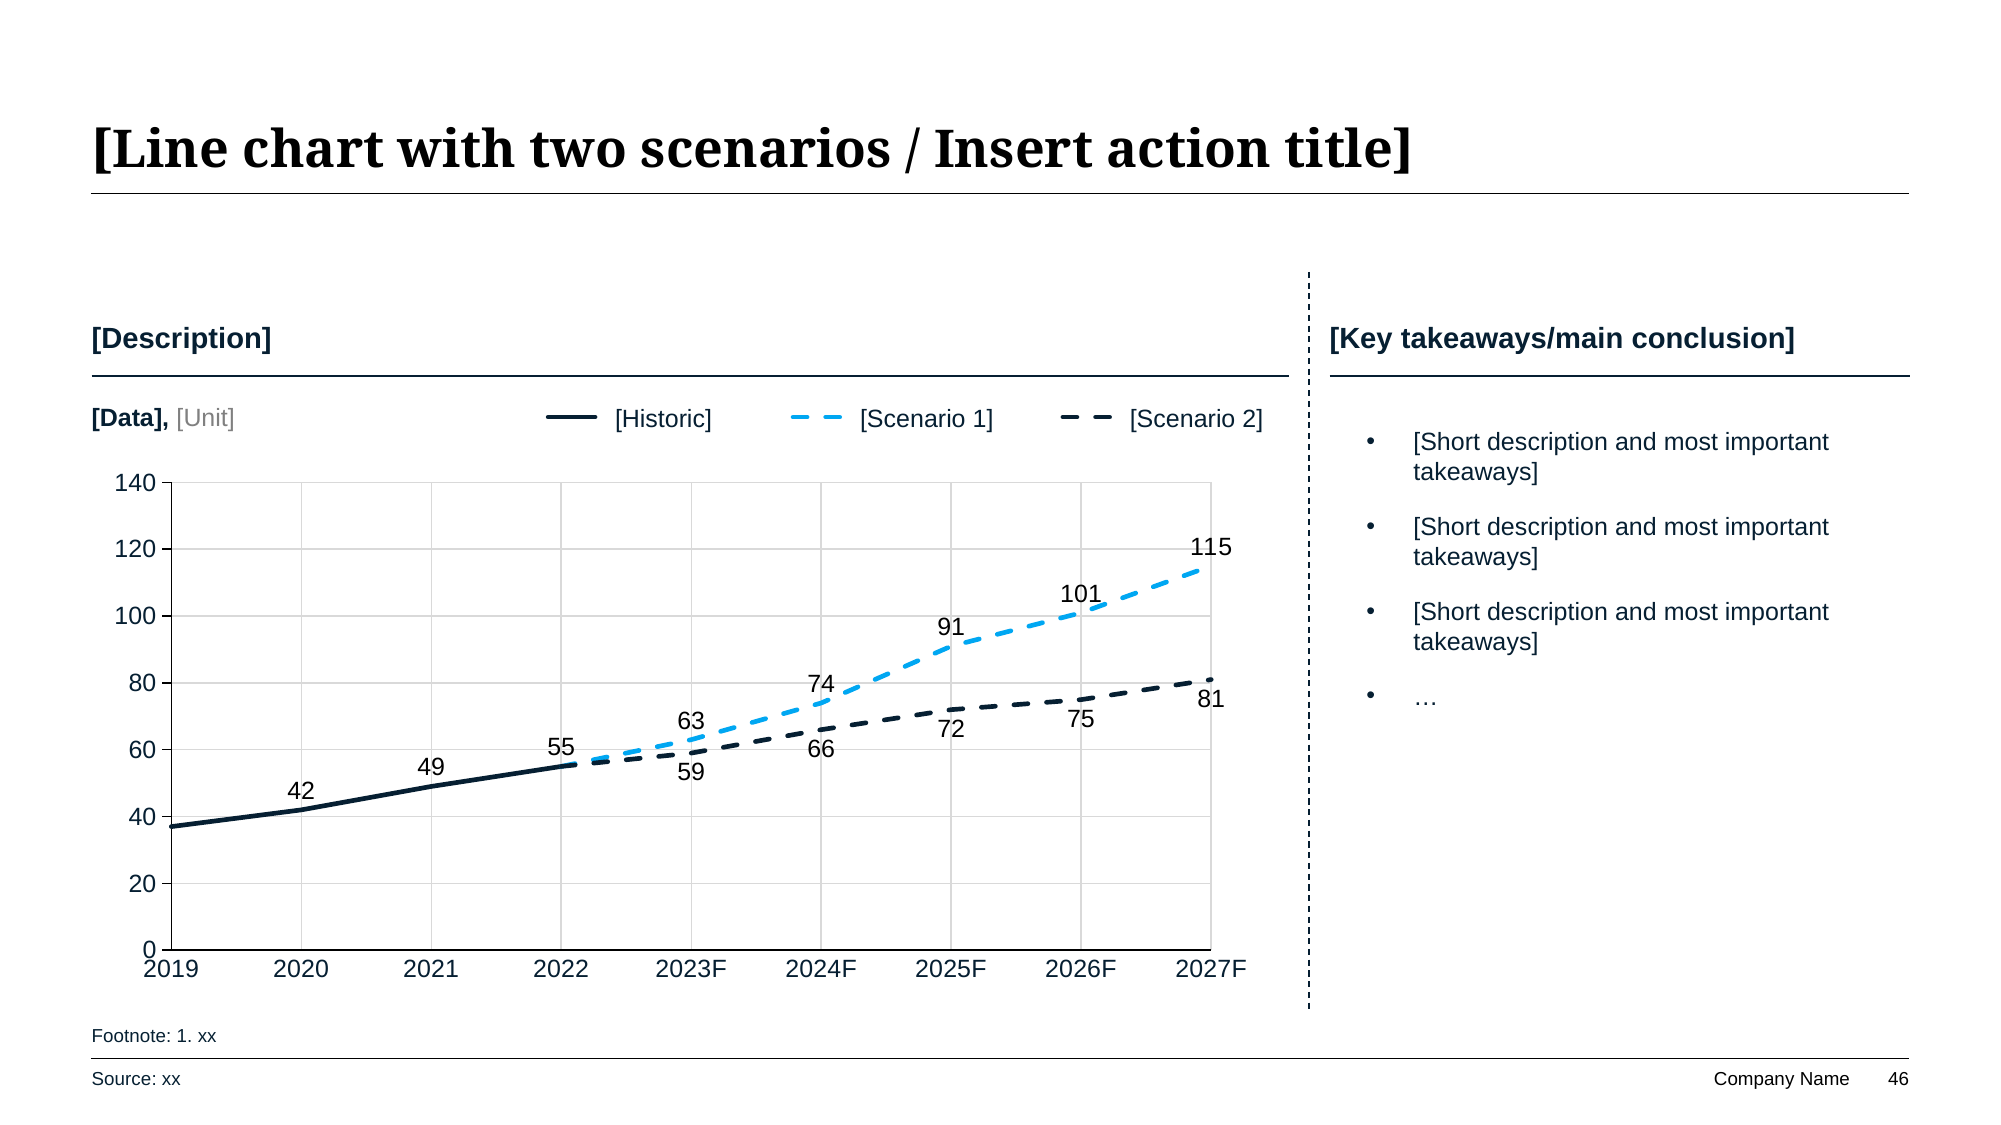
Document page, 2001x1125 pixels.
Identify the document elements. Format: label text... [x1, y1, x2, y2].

text_box [Key takeaways/main conclusion] [1329, 292, 1910, 363]
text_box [792, 401, 996, 433]
text_box [Short description and most important takeaways] [Short description and most important takeaways] [Short description and most important takeaways] … [1351, 418, 1910, 718]
text_box Footnote: 1. xx [76, 1005, 1618, 1066]
text_box [Data], [Unit] [91, 394, 412, 440]
text_box Source: xx [76, 1066, 1274, 1109]
text_box [Description] [91, 292, 1289, 363]
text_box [1062, 401, 1266, 433]
title [Line chart with two scenarios / Insert action title] [91, 58, 1909, 179]
chart [101, 457, 1289, 1011]
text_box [547, 401, 751, 433]
